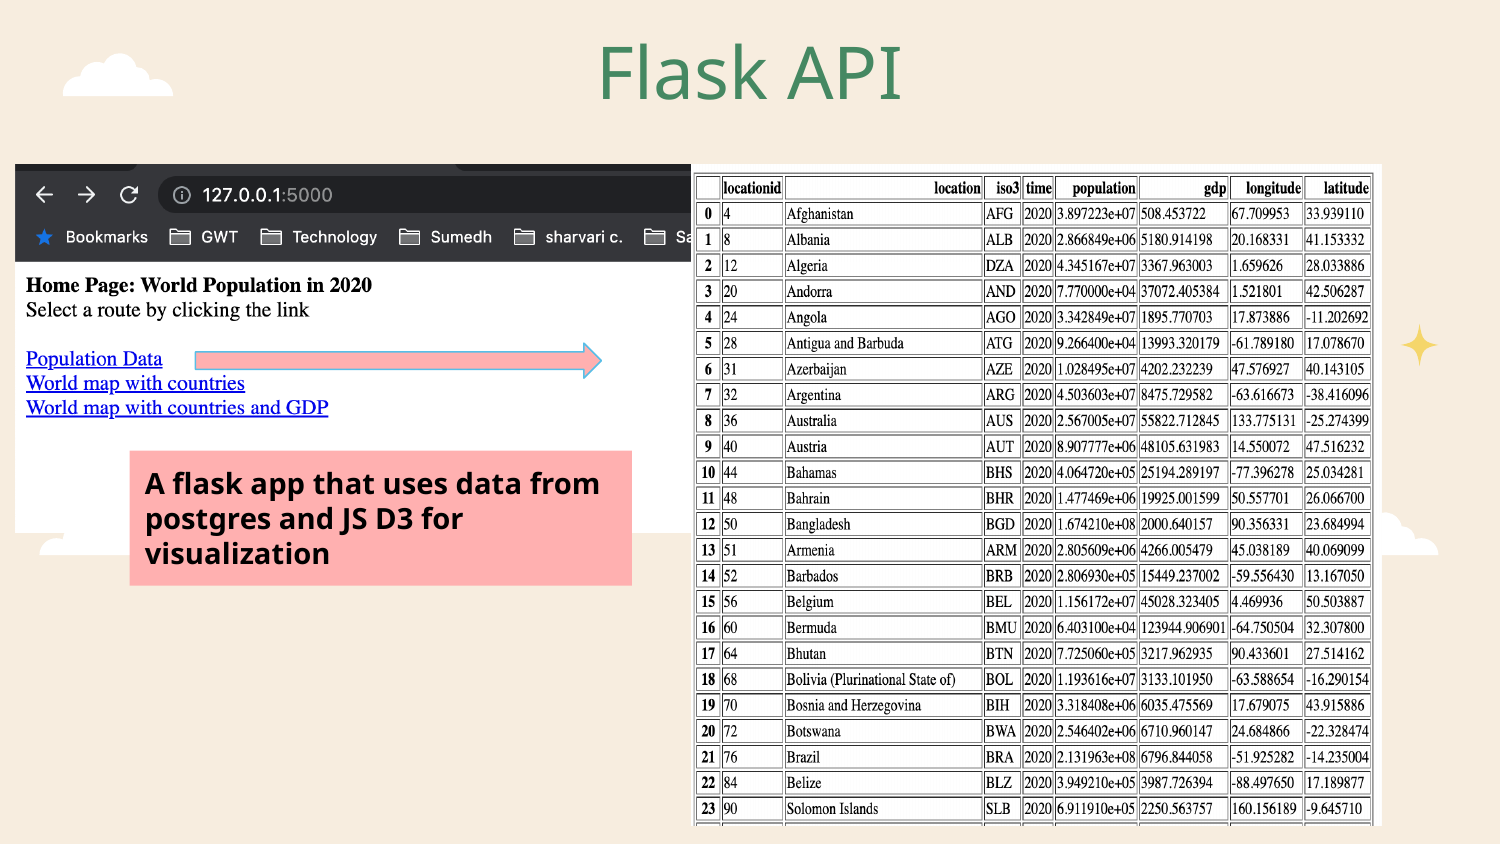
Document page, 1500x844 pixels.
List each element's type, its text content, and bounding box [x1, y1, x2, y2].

picture [15, 164, 1383, 827]
text_box A flask app that uses data from postgres and JS D3 for visualization [129, 541, 632, 586]
title Flask API [118, 23, 1382, 117]
